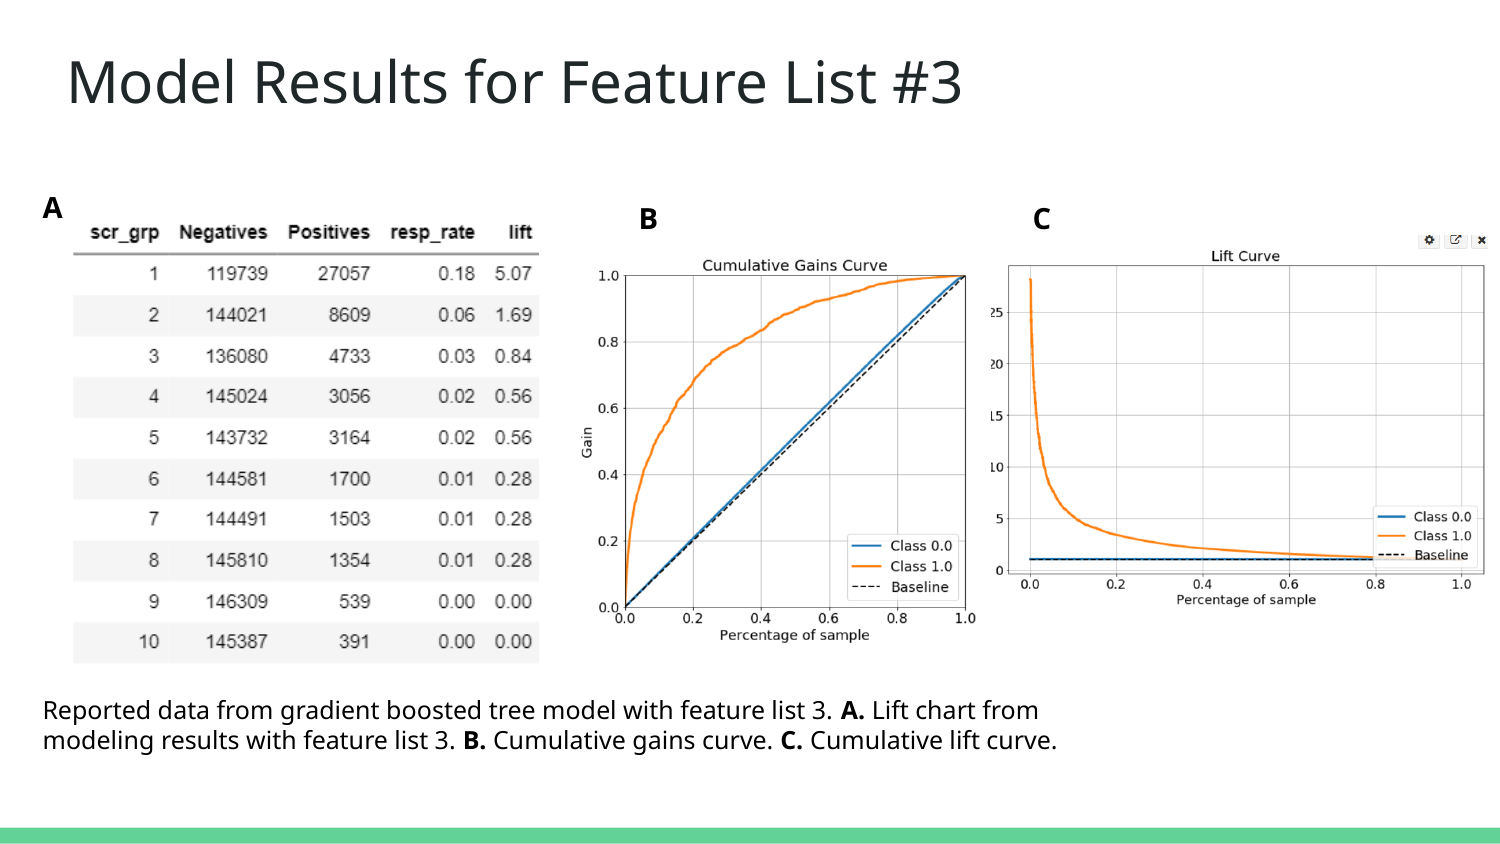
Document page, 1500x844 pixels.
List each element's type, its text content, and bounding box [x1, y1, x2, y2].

picture [576, 235, 1489, 646]
text_box B [623, 185, 654, 222]
text_box Reported data from gradient boosted tree model with feature list 3. A. Lift chart from modeling results with feature list 3. B. Cumulative gains curve. C. Cumulative lift curve. [27, 679, 1092, 774]
title Model Results for Feature List #3 [51, 30, 1449, 125]
text_box C [1017, 185, 1048, 222]
picture [73, 210, 540, 680]
text_box A [27, 174, 74, 211]
